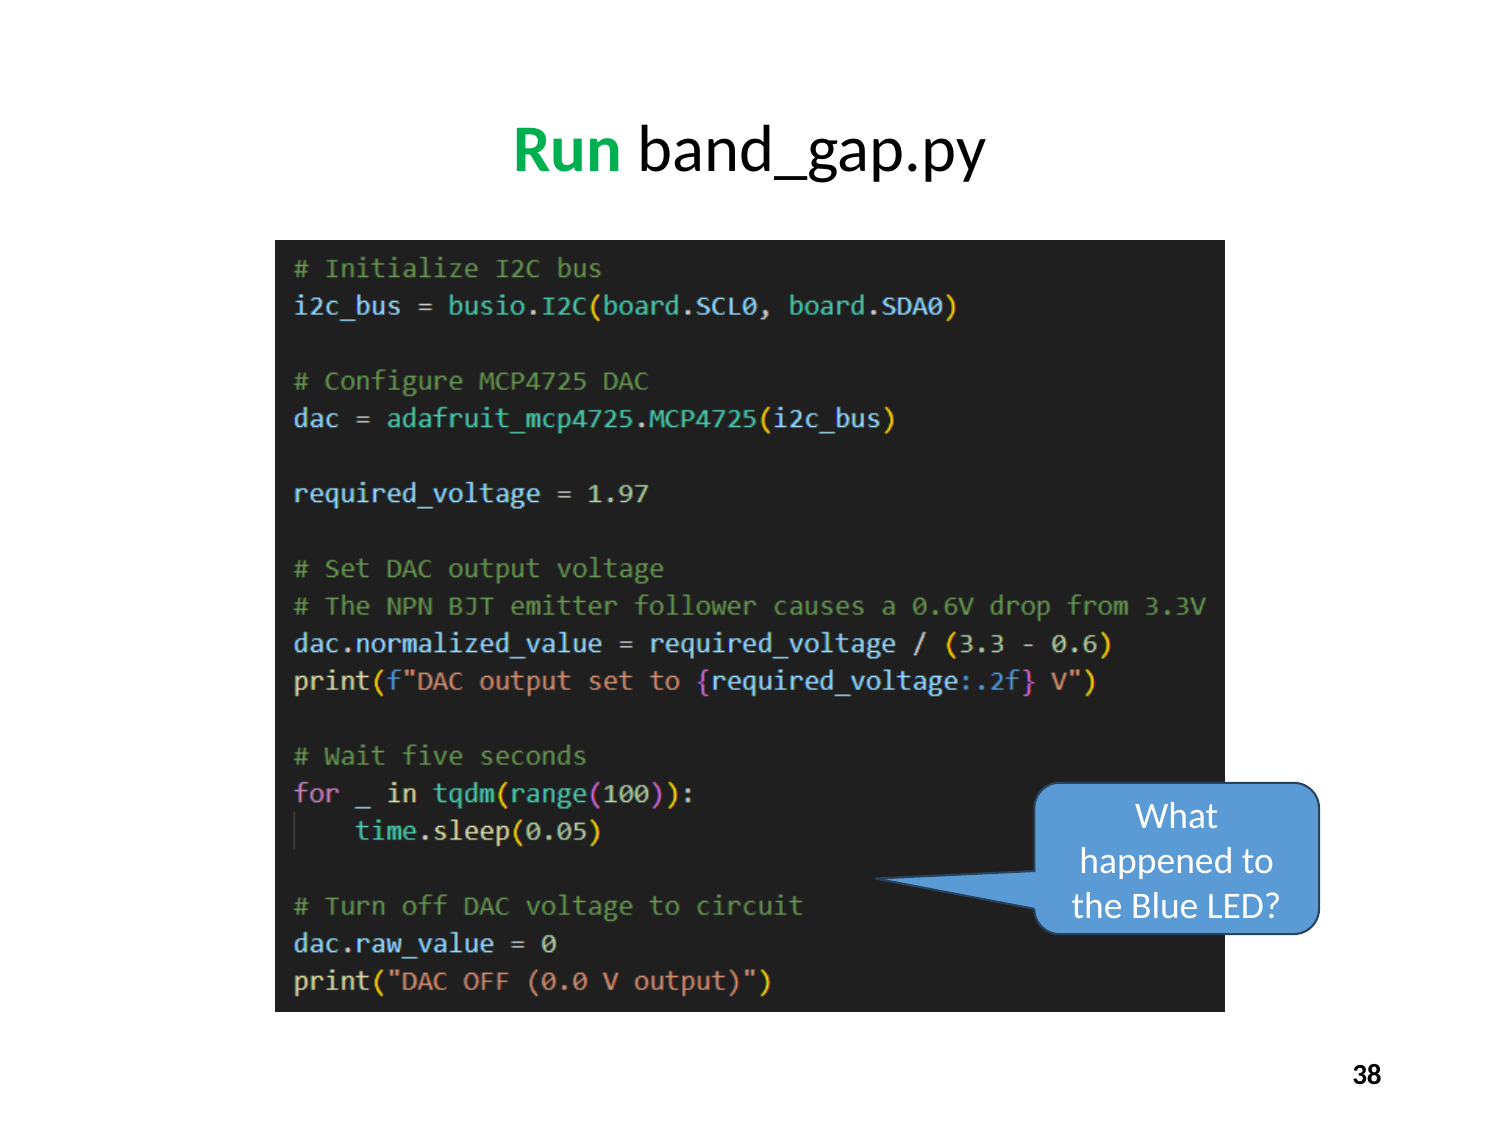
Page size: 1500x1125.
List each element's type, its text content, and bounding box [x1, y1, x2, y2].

text_box What happened to the Blue LED? [1225, 781, 1321, 936]
title Run band_gap.py [103, 59, 1397, 241]
picture [275, 240, 1225, 1013]
slide_number 38 [1059, 1042, 1397, 1103]
